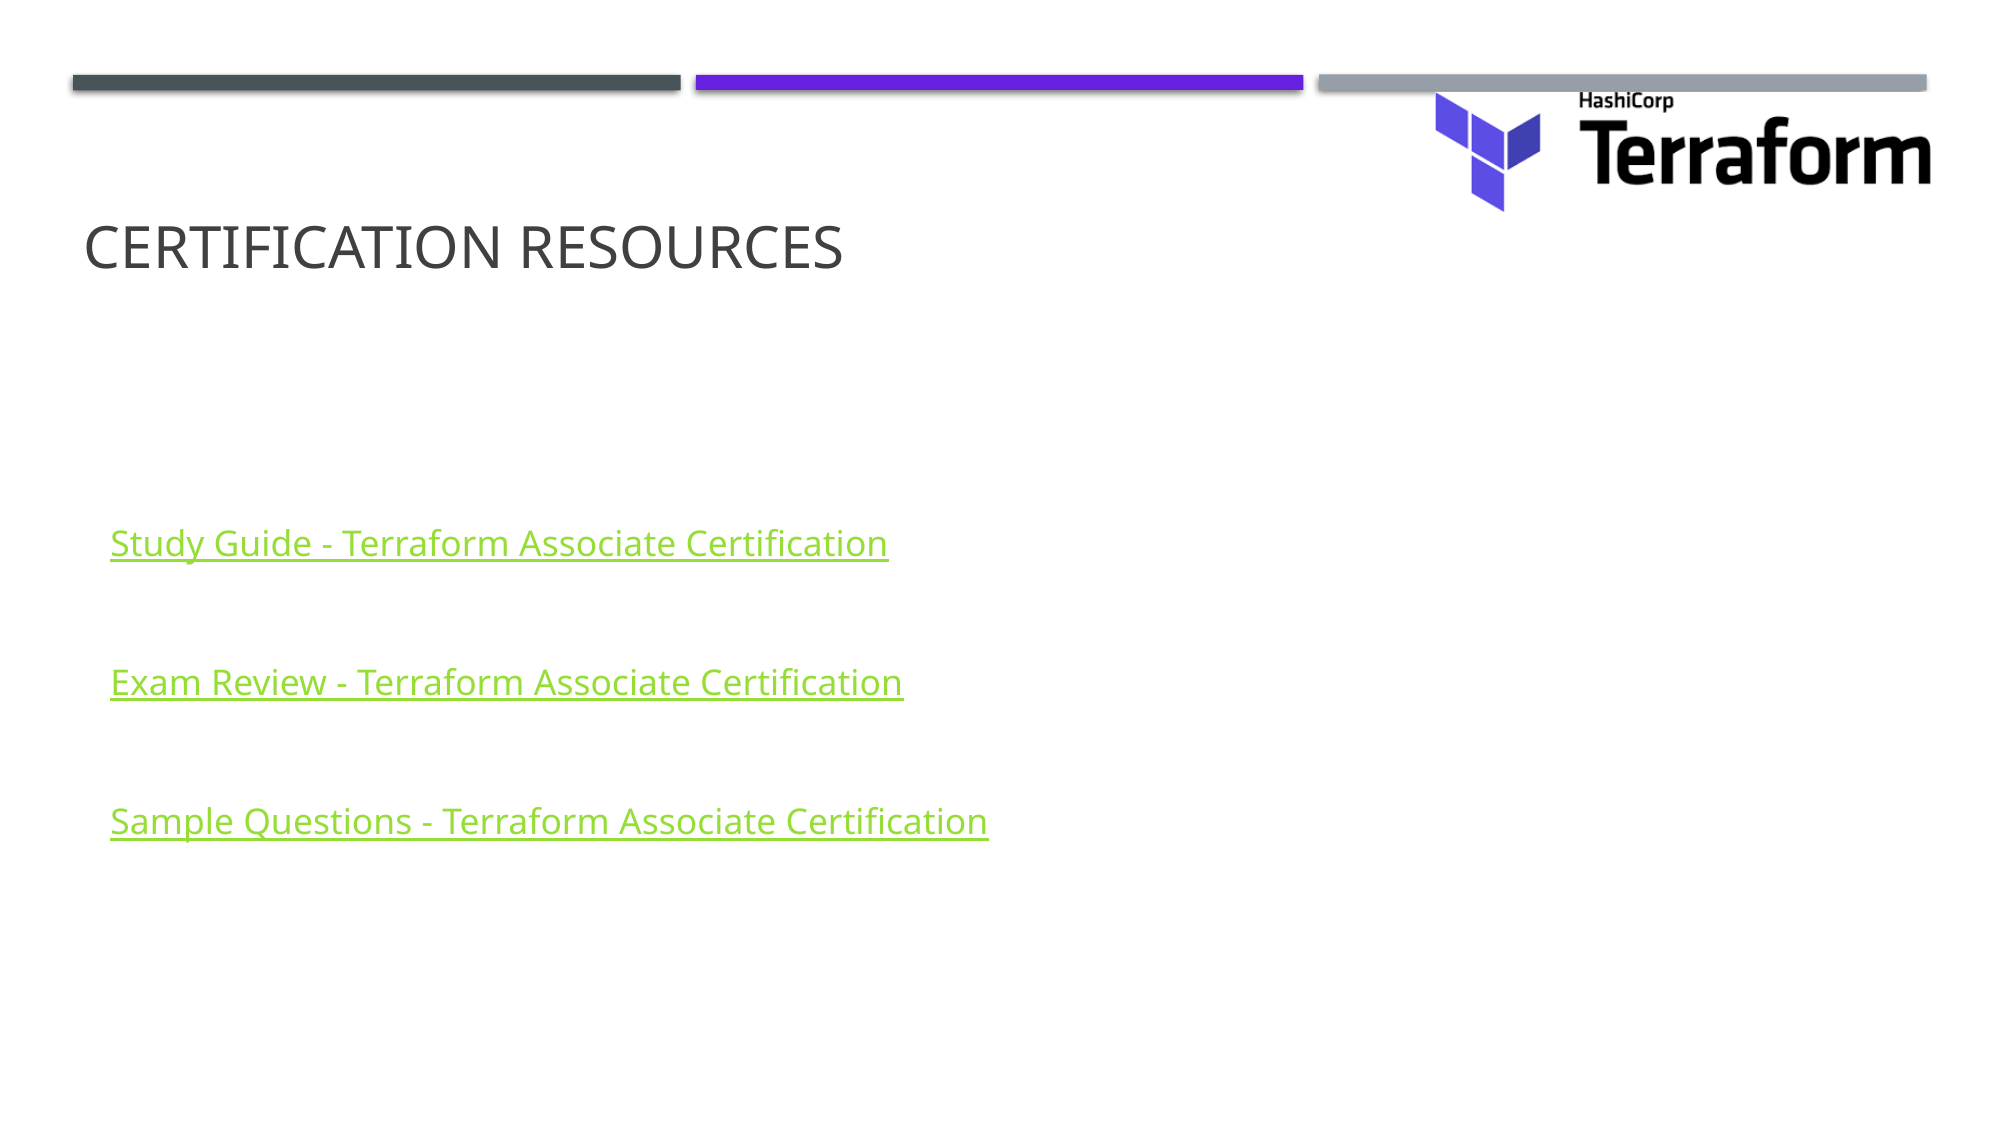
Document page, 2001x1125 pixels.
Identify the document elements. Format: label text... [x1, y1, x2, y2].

picture [1435, 92, 1932, 213]
title Certification Resources [68, 92, 1879, 288]
list Study Guide - Terraform Associate Certification Exam Review - Terraform Associate Certification Sample Questions - Terraform Associate Certification [95, 383, 1905, 981]
